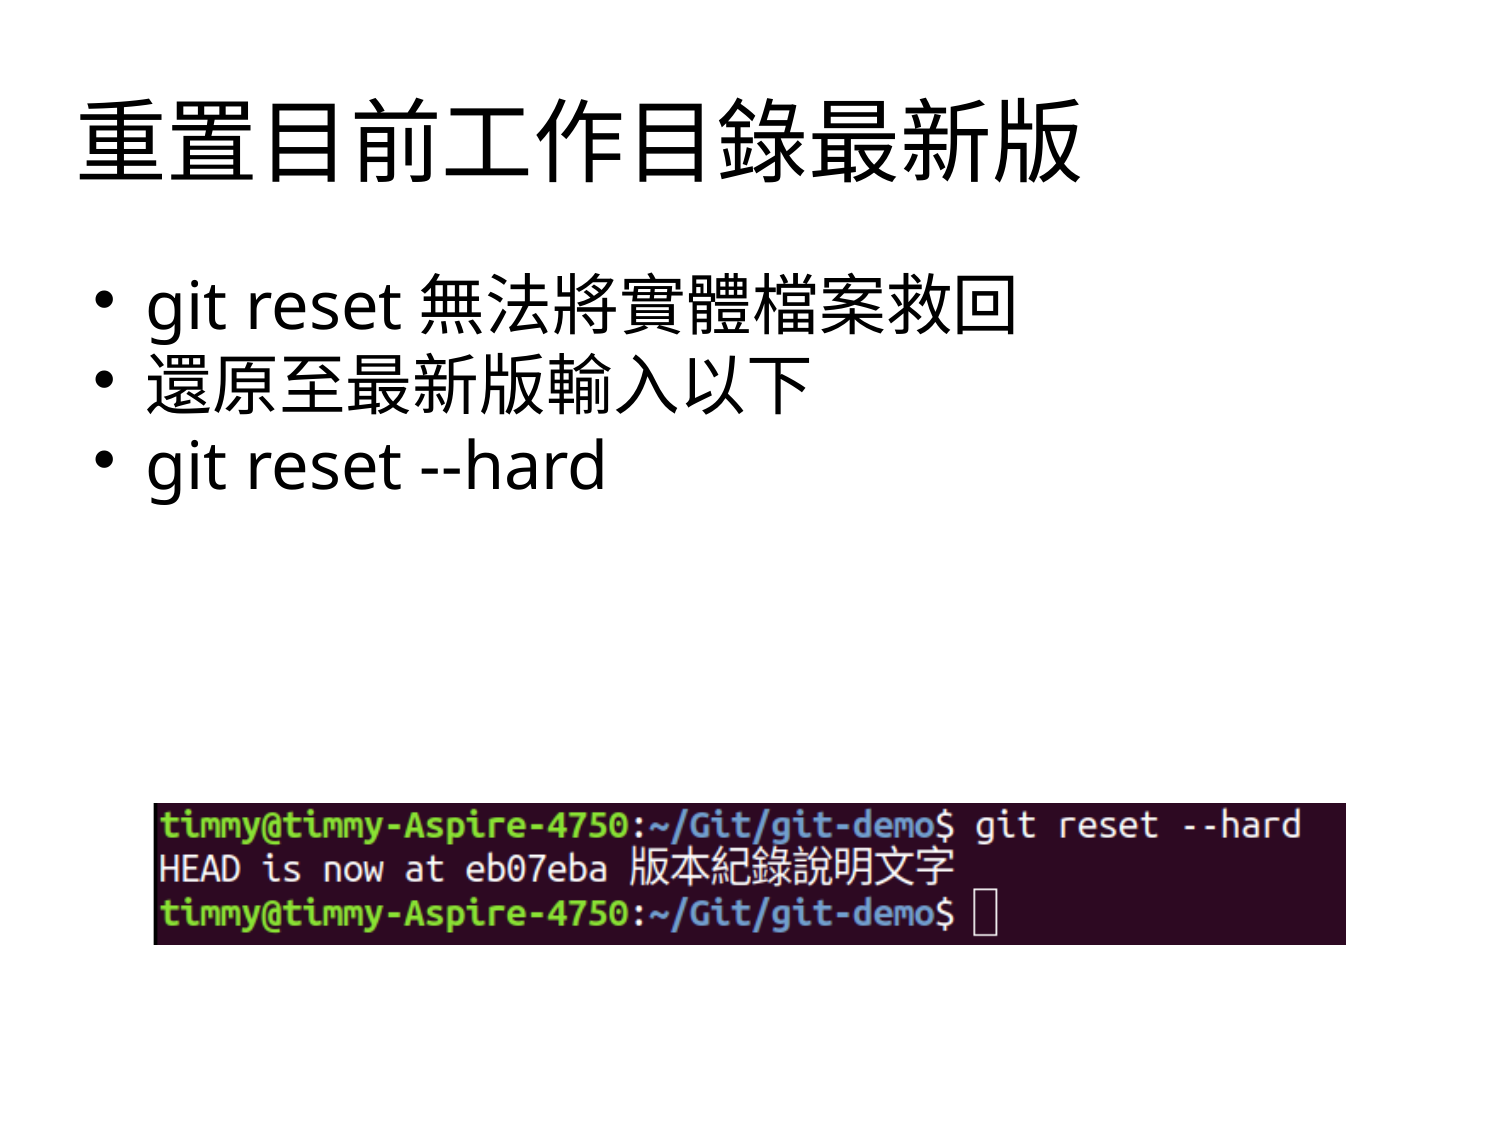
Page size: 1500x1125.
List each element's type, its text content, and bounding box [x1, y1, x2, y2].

text_box 重置目前工作目錄最新版 [75, 44, 1425, 233]
text_box git reset無法將實體檔案救回 還原至最新版輸入以下 git reset --hard [75, 263, 1425, 916]
picture [153, 802, 1347, 945]
